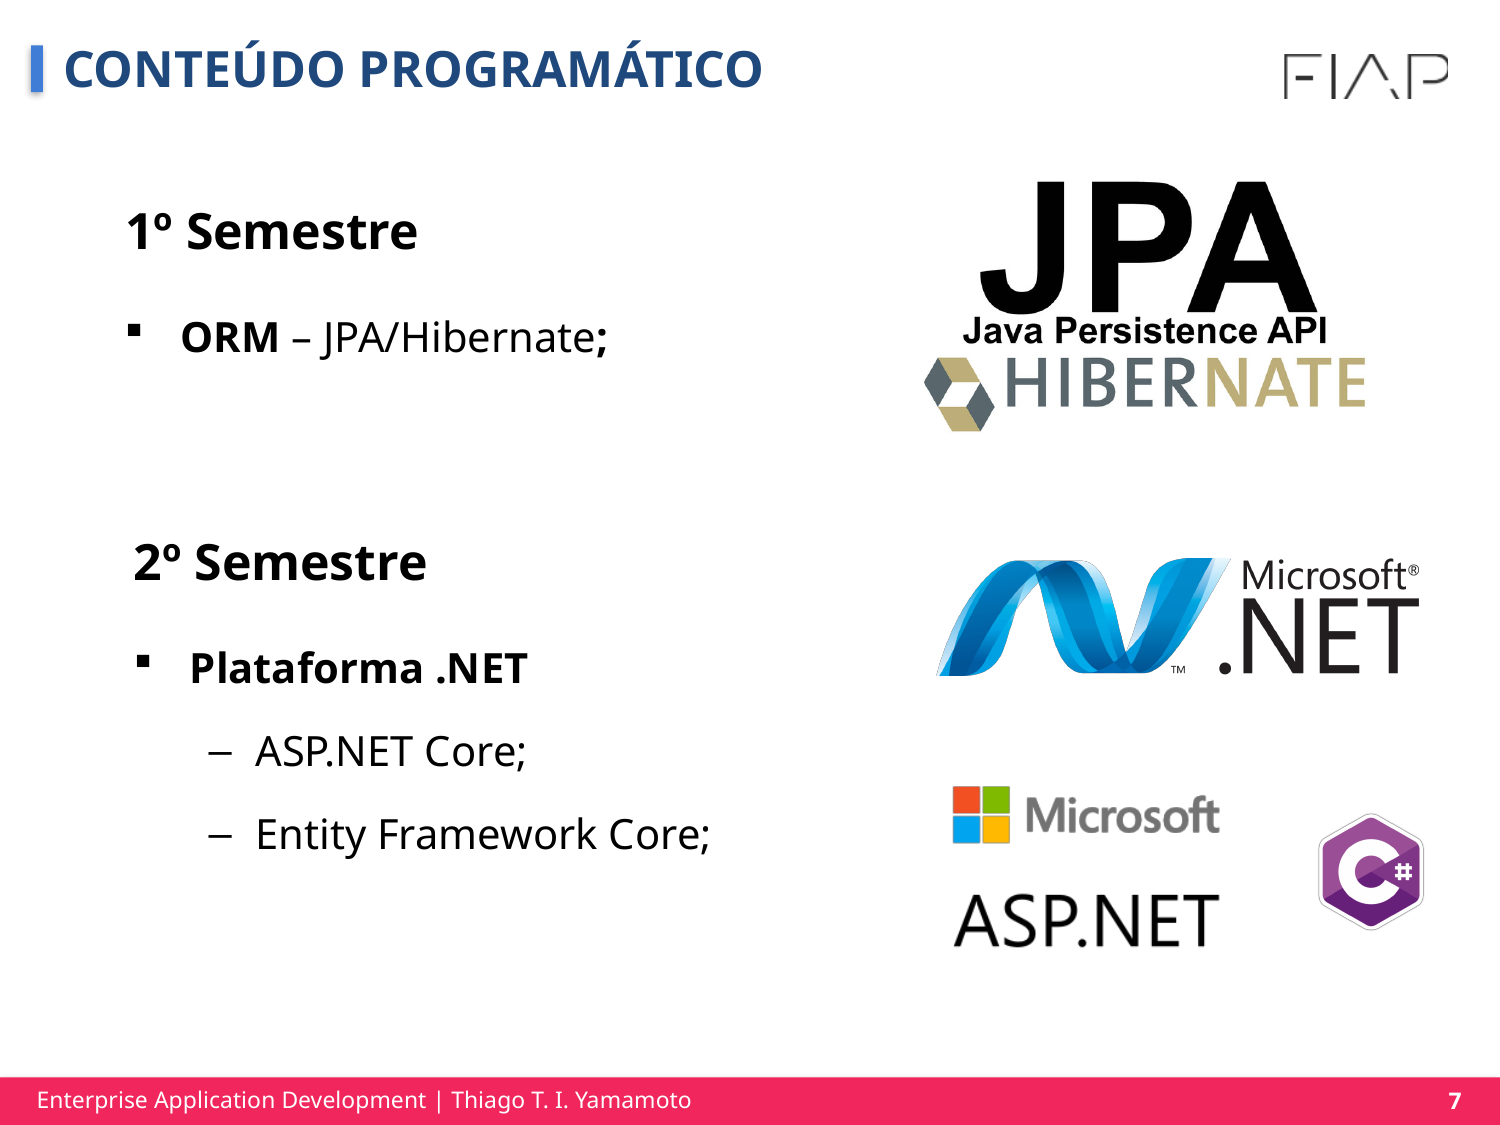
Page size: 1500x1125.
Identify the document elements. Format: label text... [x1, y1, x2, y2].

text_box Plataforma .NET ASP.NET Core; Entity Framework Core; [118, 608, 1369, 967]
picture [935, 558, 1419, 676]
list ORM – JPA/Hibernate; [109, 277, 1500, 469]
picture [1308, 809, 1434, 936]
list 1º Semestre [110, 162, 1338, 268]
title CONTEÚDO PROGRAMÁTICO [48, 35, 1249, 101]
text_box 2º Semestre [118, 493, 1347, 599]
picture [935, 716, 1238, 1018]
picture [907, 167, 1391, 435]
